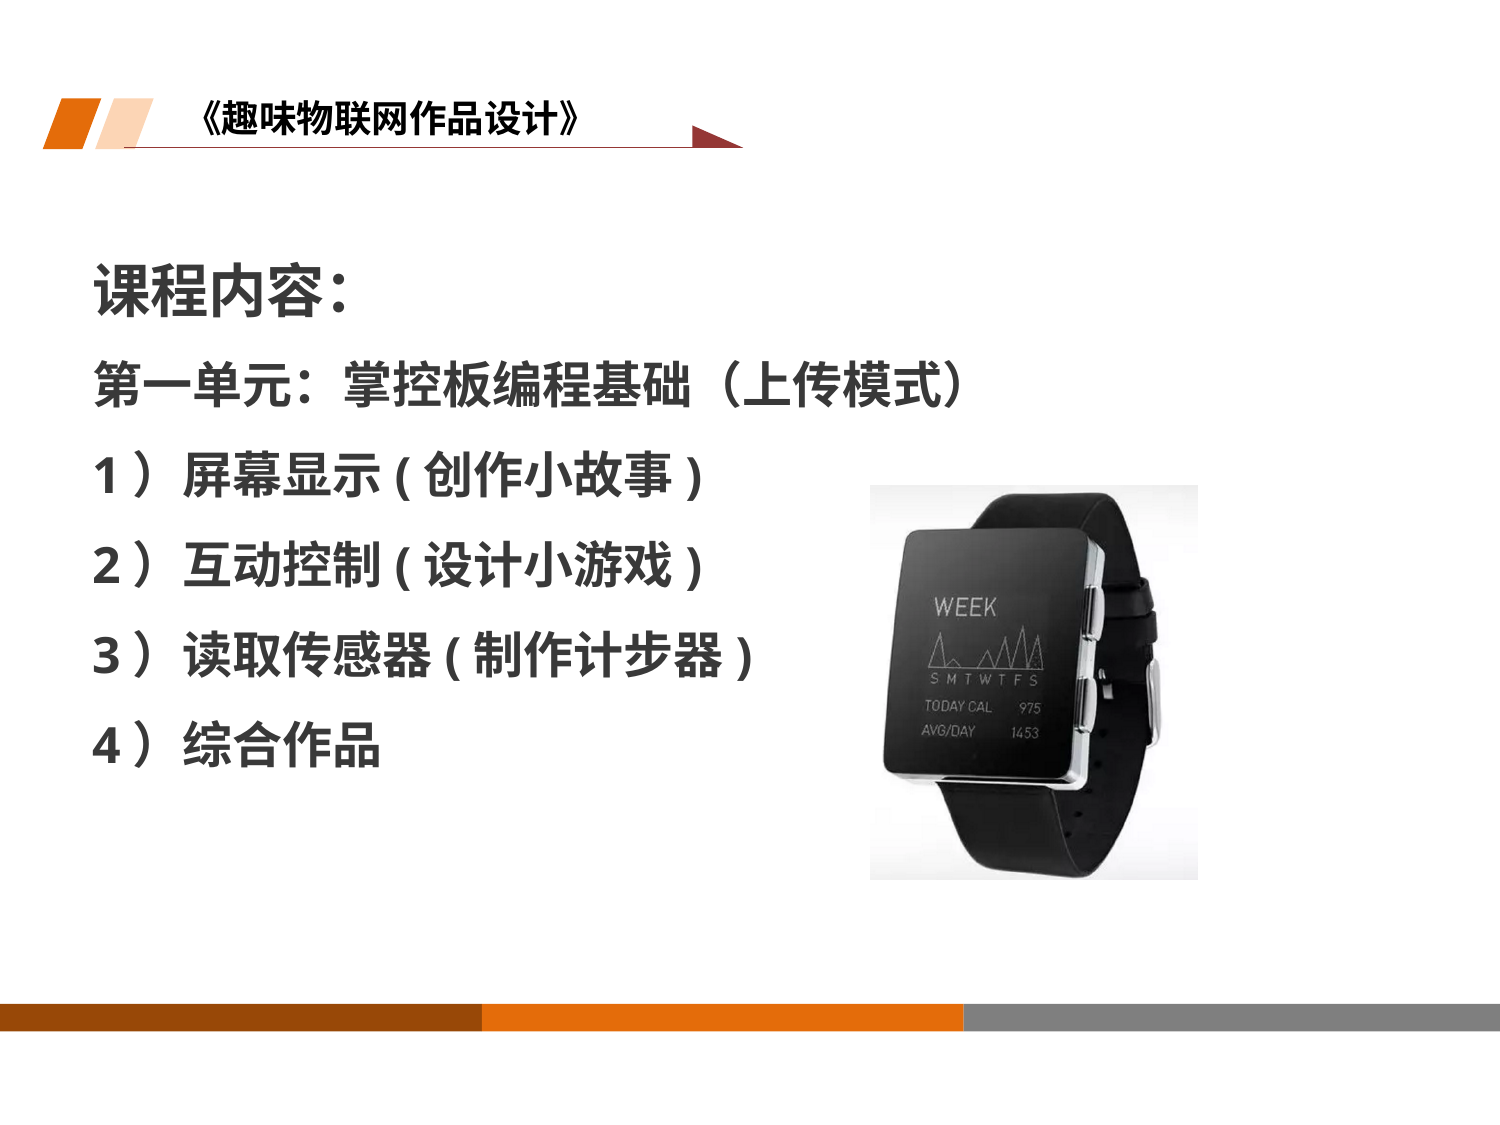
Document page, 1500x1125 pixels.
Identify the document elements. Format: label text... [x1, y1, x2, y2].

picture [869, 485, 1198, 880]
text_box [95, 98, 154, 150]
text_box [124, 125, 744, 148]
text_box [0, 1003, 1500, 1032]
text_box [42, 98, 102, 150]
text_box 课程内容： 第一单元：掌控板编程基础（上传模式） 1）屏幕显示(创作小故事) 2）互动控制(设计小游戏) 3）读取传感器(制作计步器) 4）综合作品 [77, 211, 1427, 782]
text_box 《趣味物联网作品设计》 [169, 87, 735, 123]
